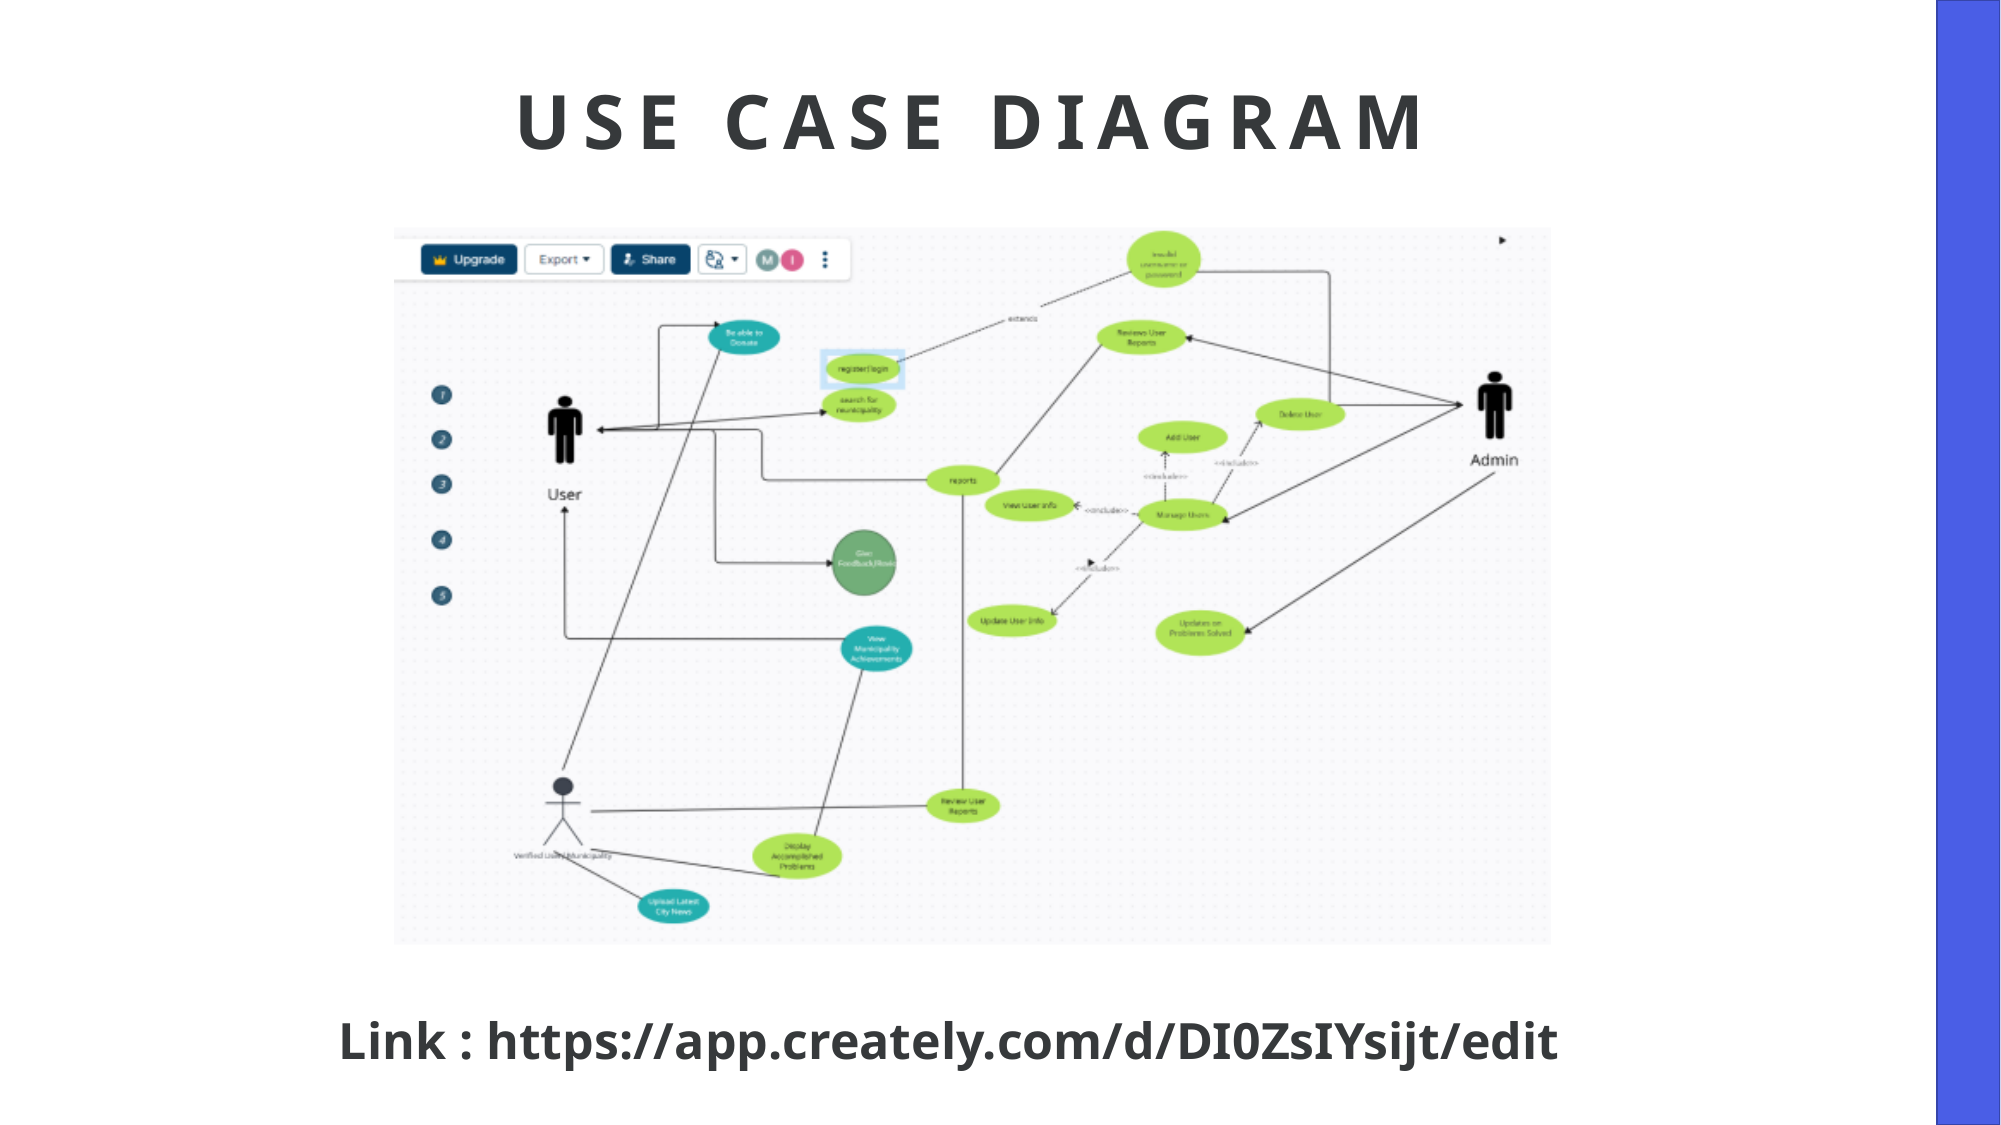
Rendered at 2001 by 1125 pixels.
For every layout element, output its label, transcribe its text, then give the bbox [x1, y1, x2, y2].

title Use case diagram [139, 57, 1800, 192]
list Link : https://app.creately.com/d/DI0ZsIYsijt/edit [338, 979, 2000, 1103]
picture [394, 223, 1551, 948]
